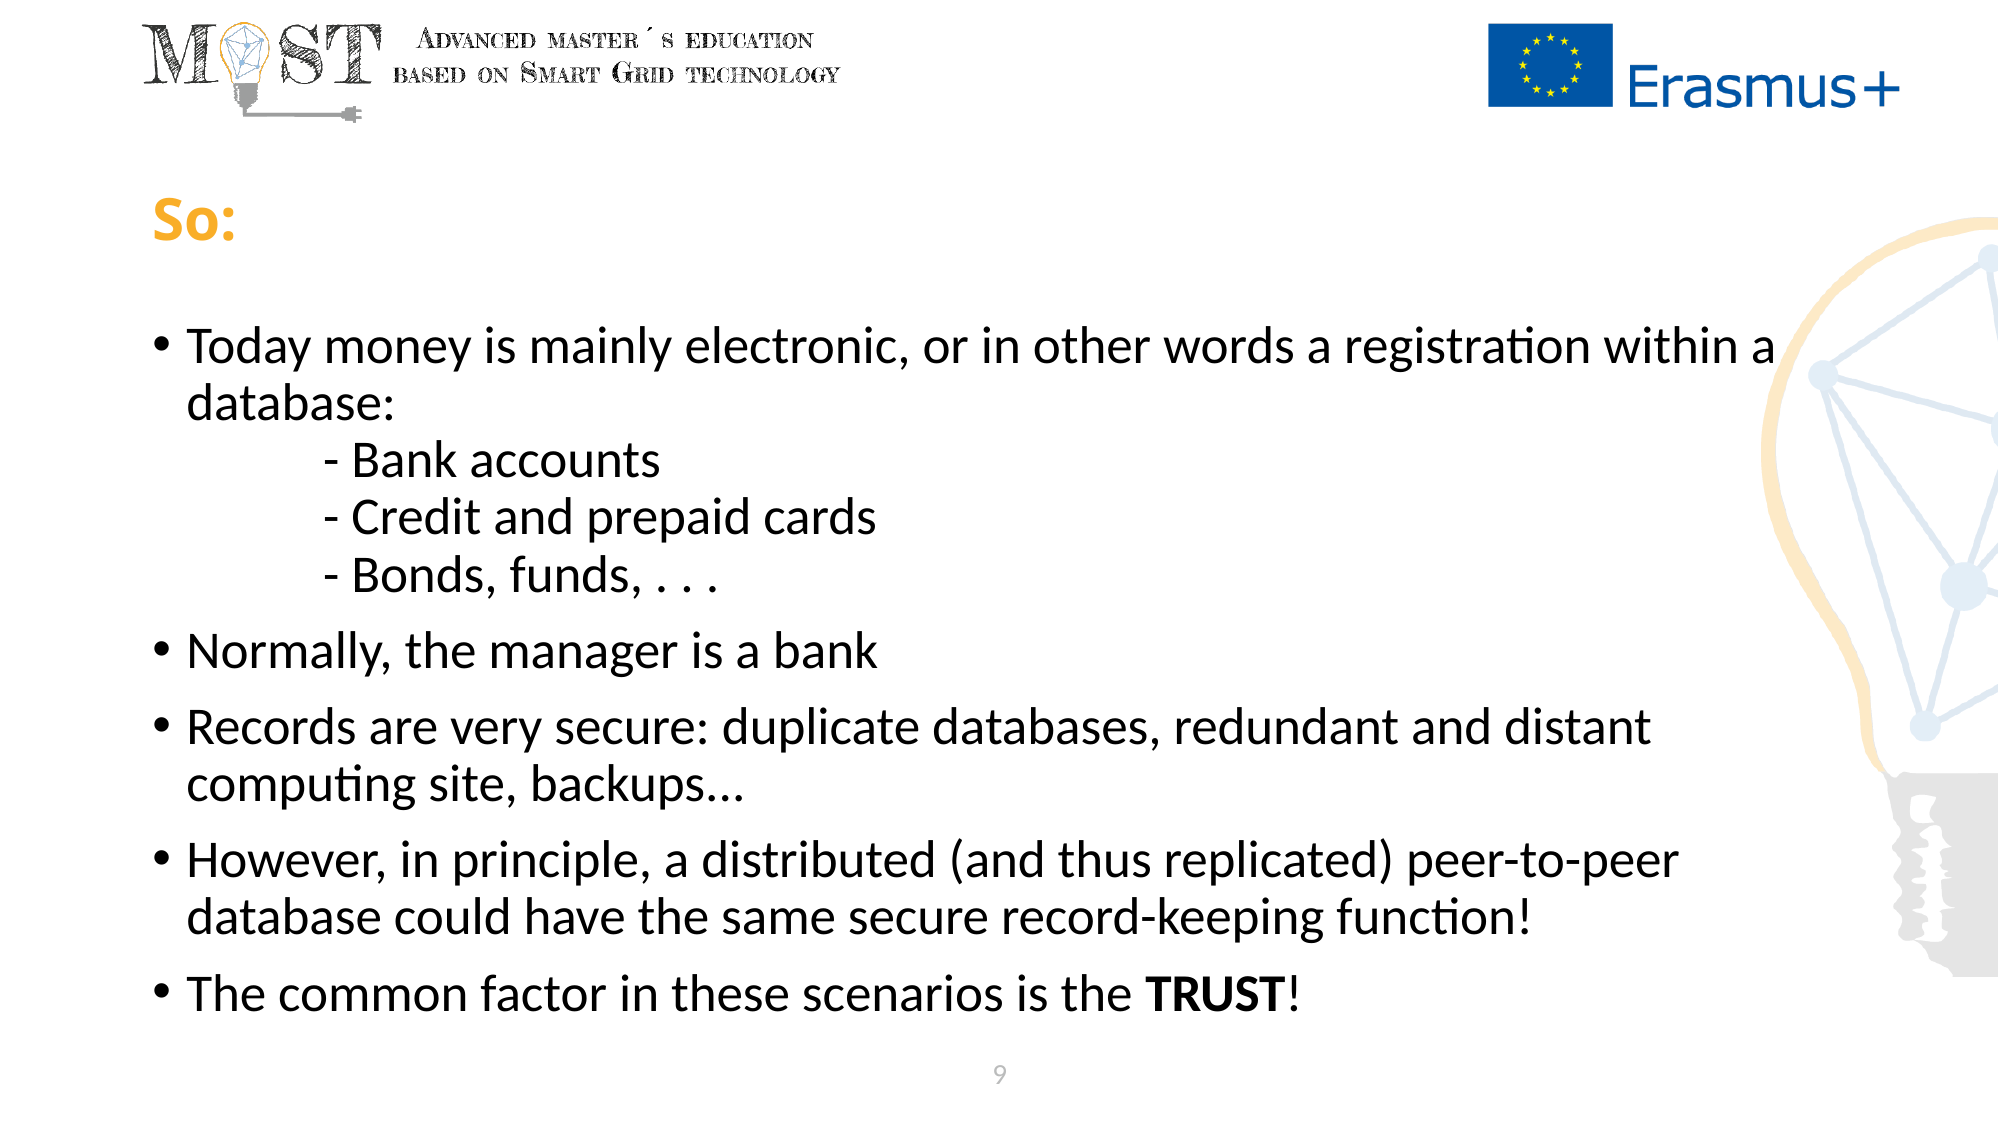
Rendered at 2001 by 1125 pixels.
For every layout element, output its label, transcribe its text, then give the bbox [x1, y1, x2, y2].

list Today money is mainly electronic, or in other words a registration within a database: - Bank accounts - Credit and prepaid cards - Bonds, funds, . . . Normally, the manager is a bank Records are very secure: duplicate databases, redundant and distant computing site, backups... However, in principle, a distributed (and thus replicated) peer-to-peer database could have the same secure record-keeping function! The common factor in these scenarios is the TRUST! [137, 310, 1863, 1035]
picture [135, 22, 841, 130]
title So: [137, 135, 1863, 308]
slide_number 9 [935, 1042, 1065, 1103]
picture [1464, 0, 1923, 131]
